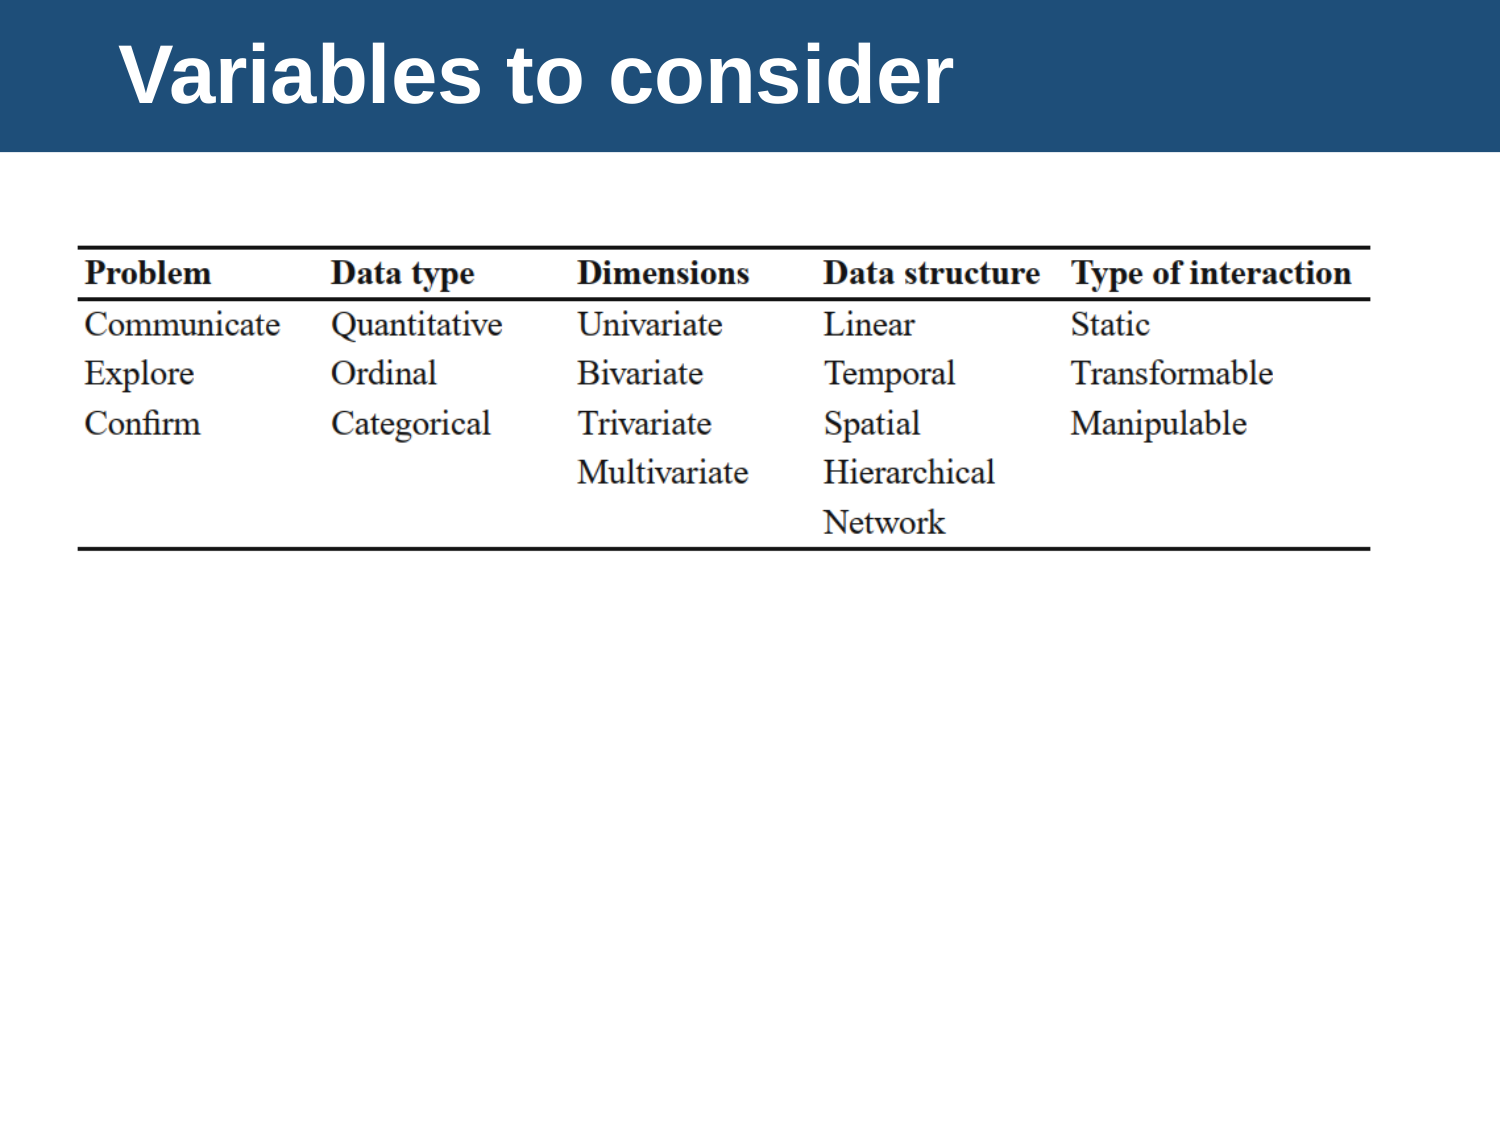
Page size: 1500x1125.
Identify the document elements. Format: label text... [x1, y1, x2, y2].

picture [66, 230, 1385, 559]
title Variables to consider [103, 29, 1417, 125]
